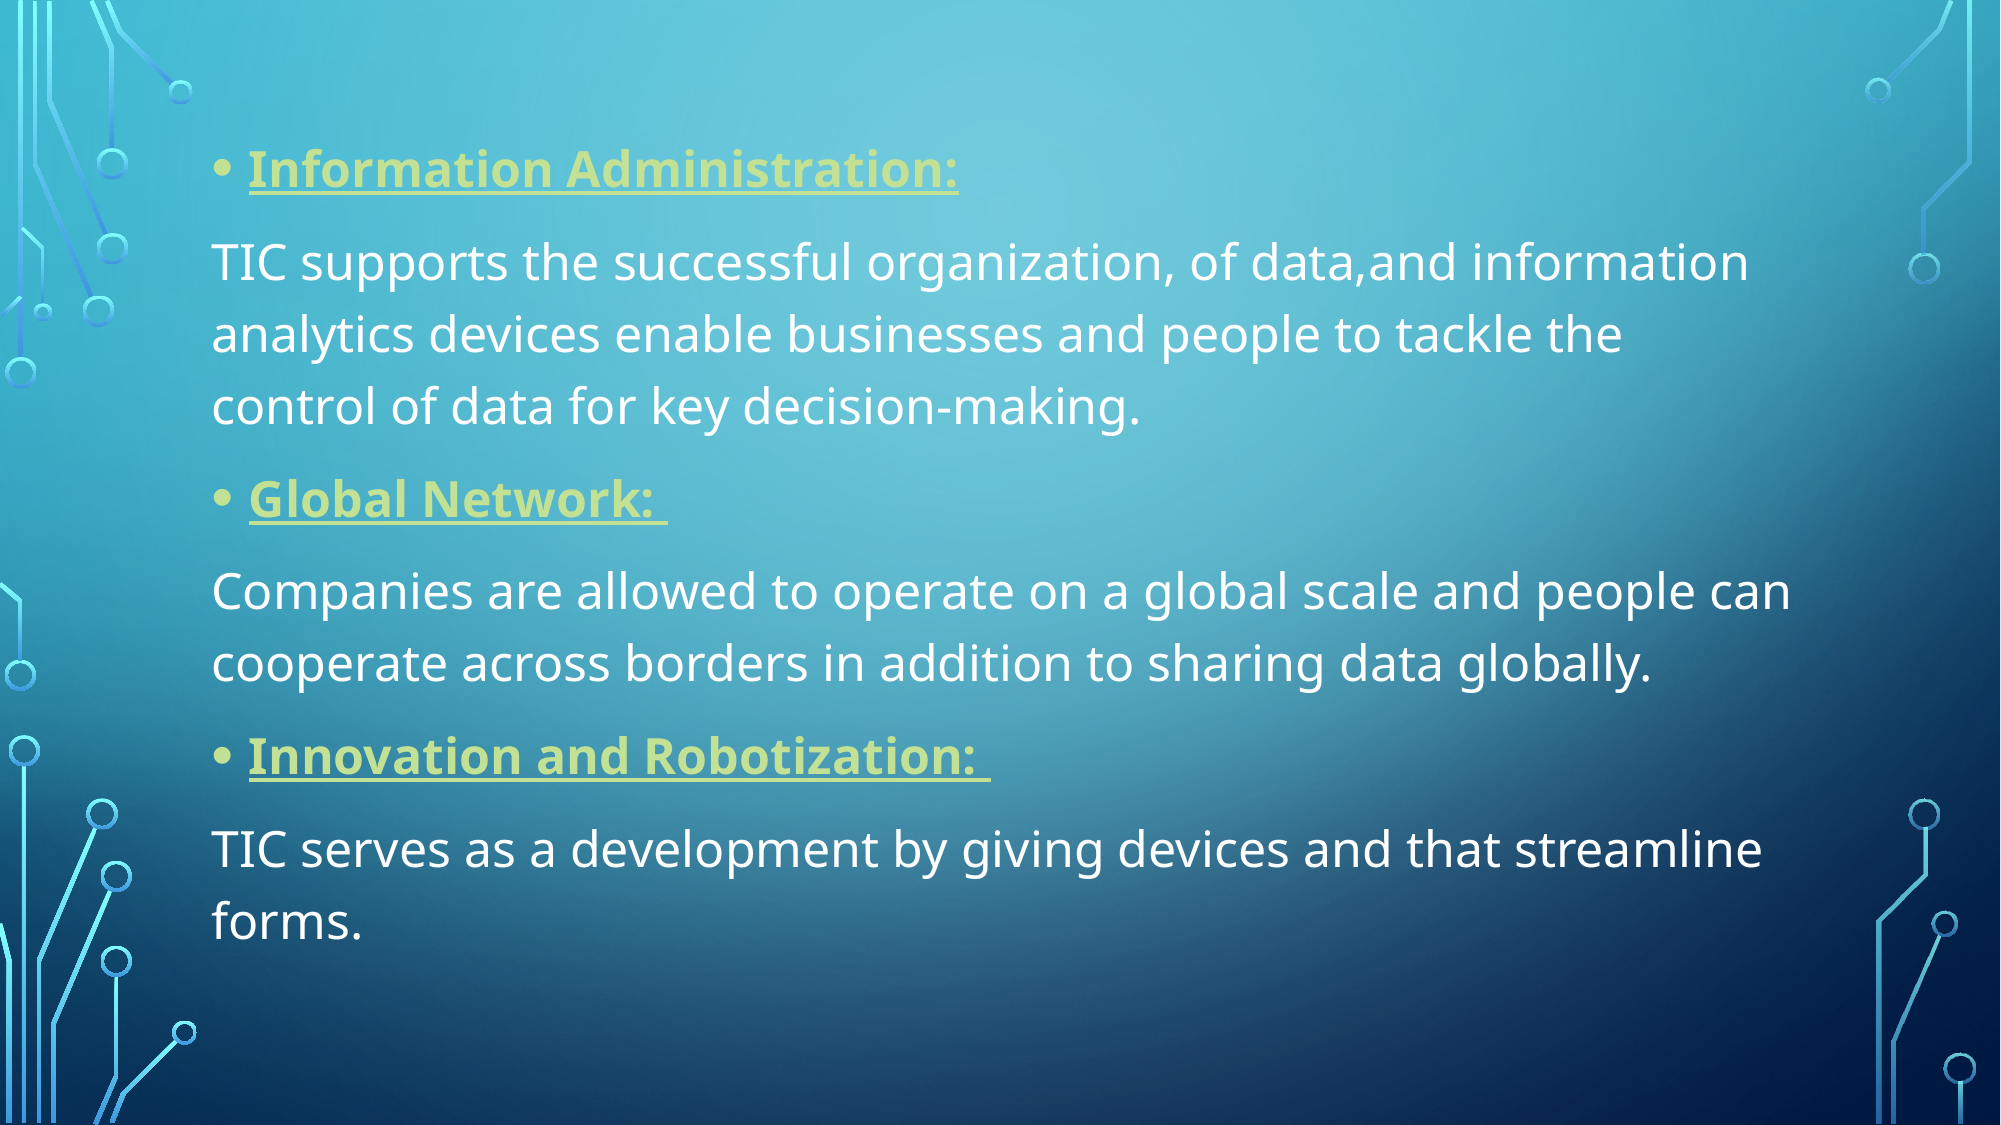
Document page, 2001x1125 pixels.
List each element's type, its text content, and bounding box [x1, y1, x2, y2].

list Information Administration: TIC supports the successful organization, of data,and information analytics devices enable businesses and people to tackle the control of data for key decision-making. Global Network: Companies are allowed to operate on a global scale and people can cooperate across borders in addition to sharing data globally. Innovation and Robotization: TIC serves as a development by giving devices and that streamline forms. [196, 117, 1814, 1125]
